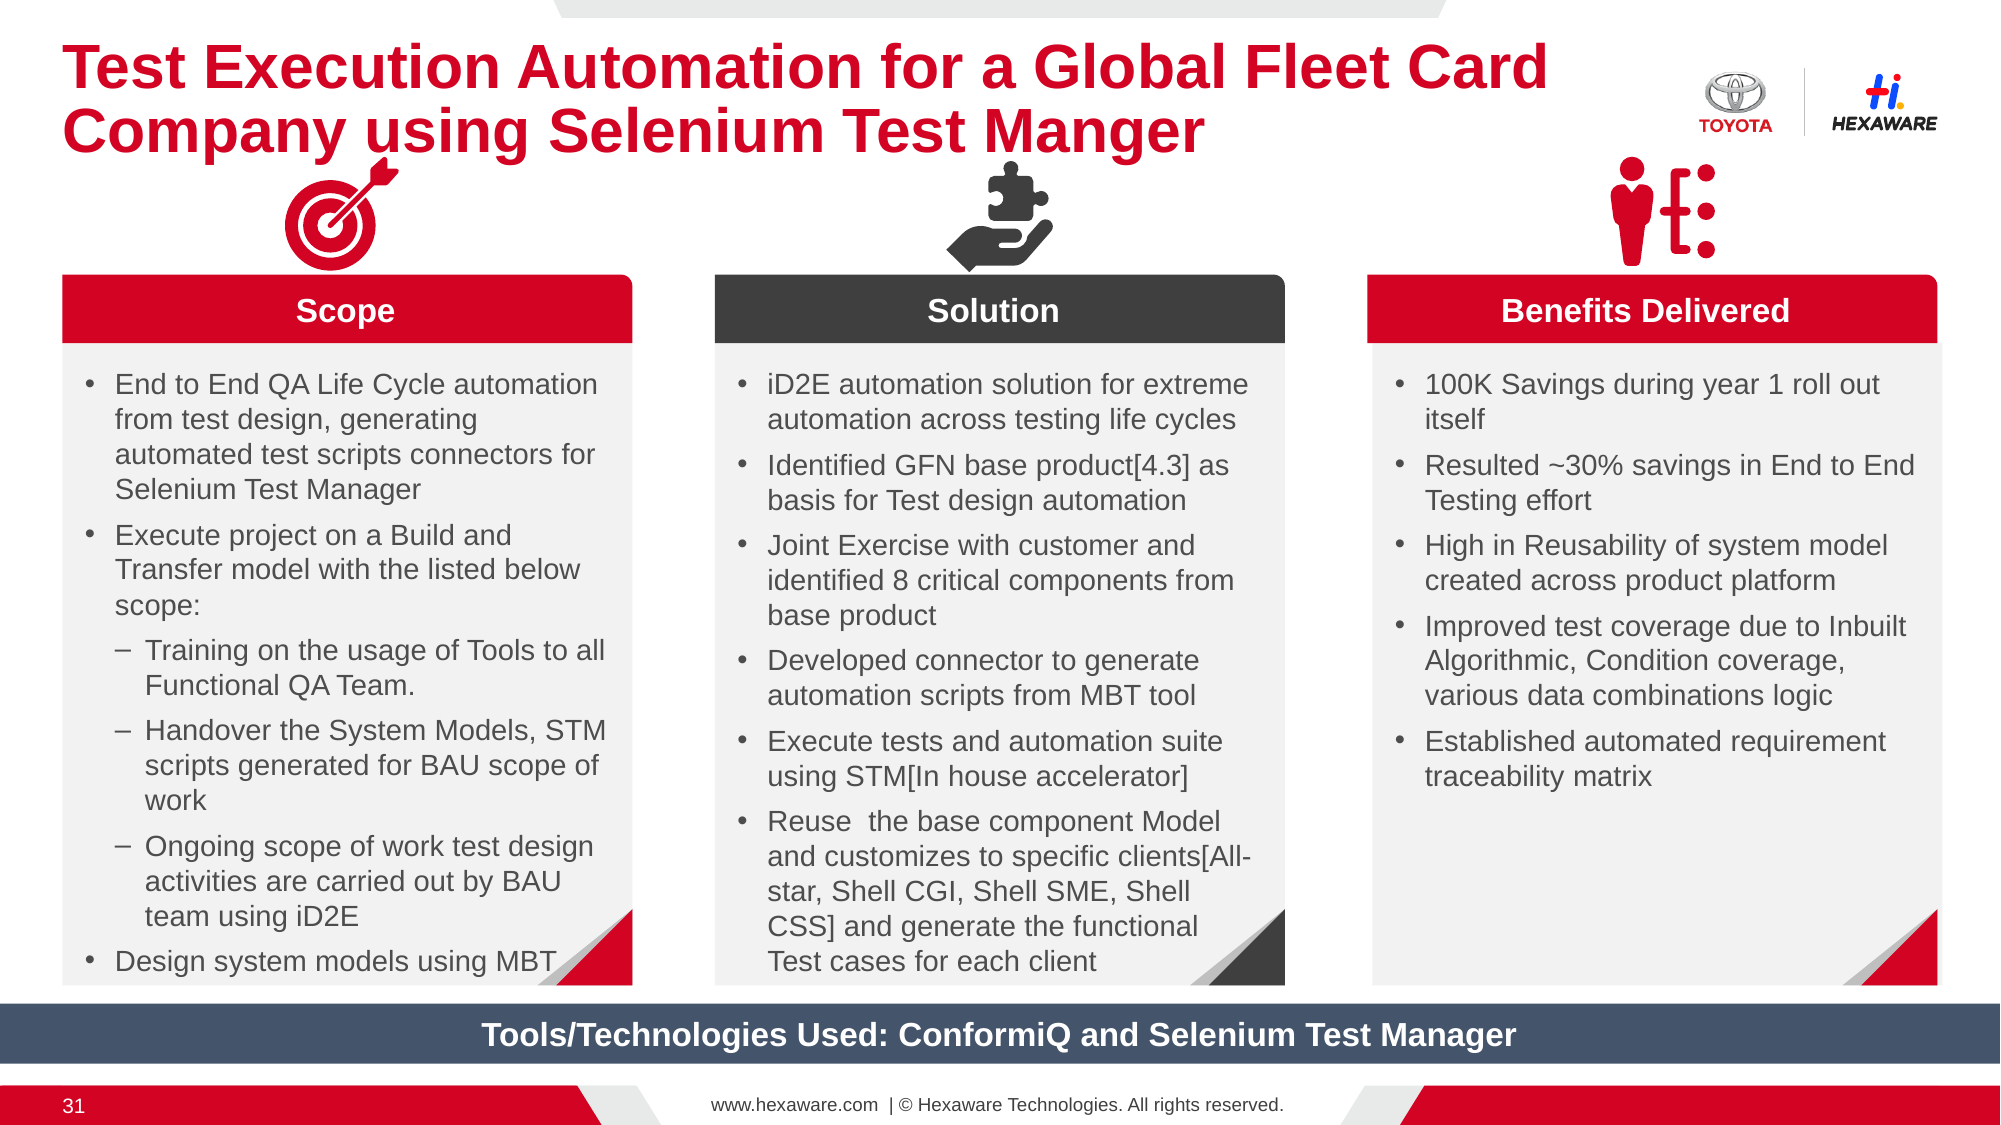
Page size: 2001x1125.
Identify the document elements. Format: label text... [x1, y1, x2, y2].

title Test Execution Automation for a Global Fleet Card Company using Selenium Test Manger [62, 69, 1668, 134]
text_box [0, 156, 2000, 1064]
picture [1694, 61, 1777, 142]
